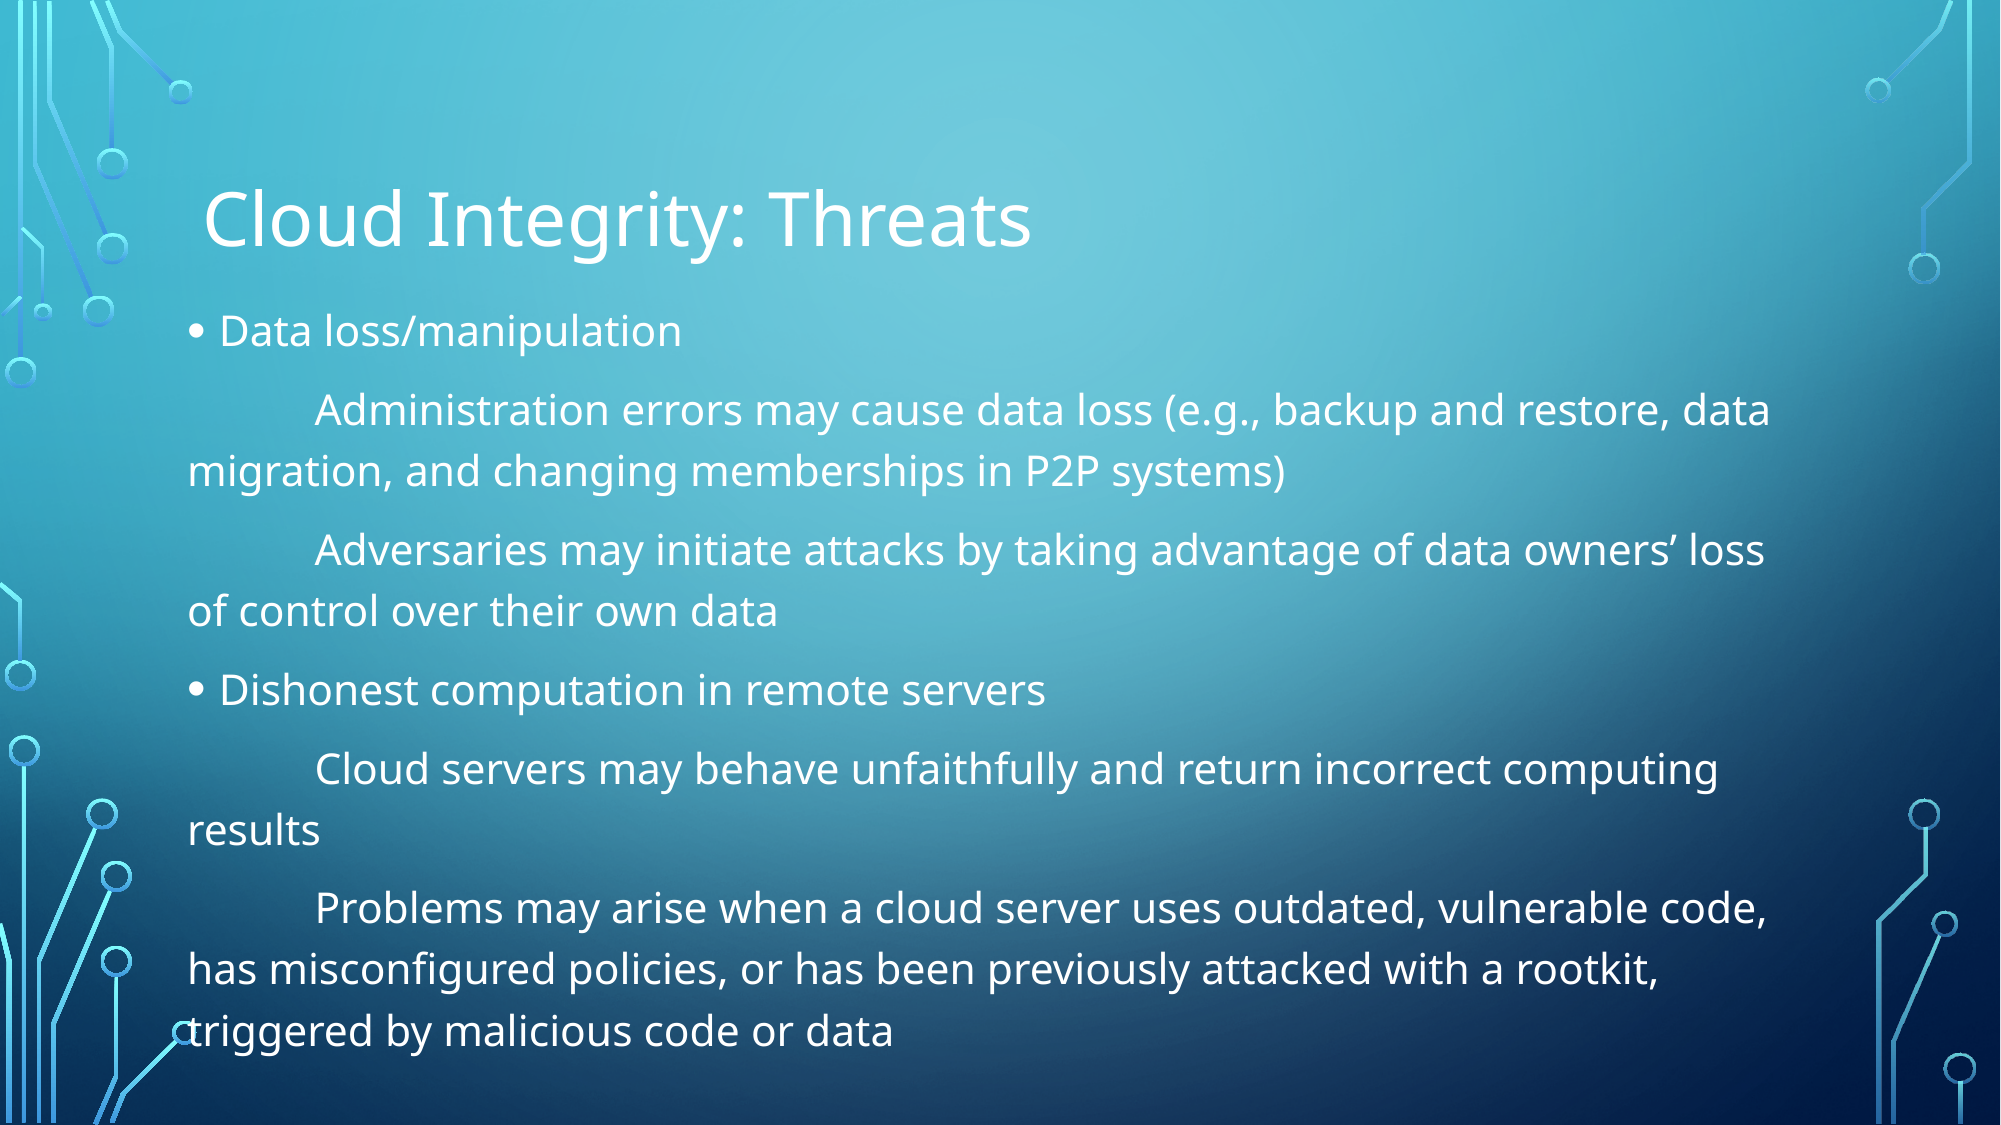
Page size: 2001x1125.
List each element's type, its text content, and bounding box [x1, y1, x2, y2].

title Cloud Integrity: Threats [187, 101, 1813, 286]
list Data loss/manipulation Administration errors may cause data loss (e.g., backup and restore, data migration, and changing memberships in P2P systems) Adversaries may initiate attacks by taking advantage of data owners’ loss of control over their own data Dishonest computation in remote servers Cloud servers may behave unfaithfully and return incorrect computing results Problems may arise when a cloud server uses outdated, vulnerable code, has misconfigured policies, or has been previously attacked with a rootkit, triggered by malicious code or data [172, 286, 1878, 1064]
